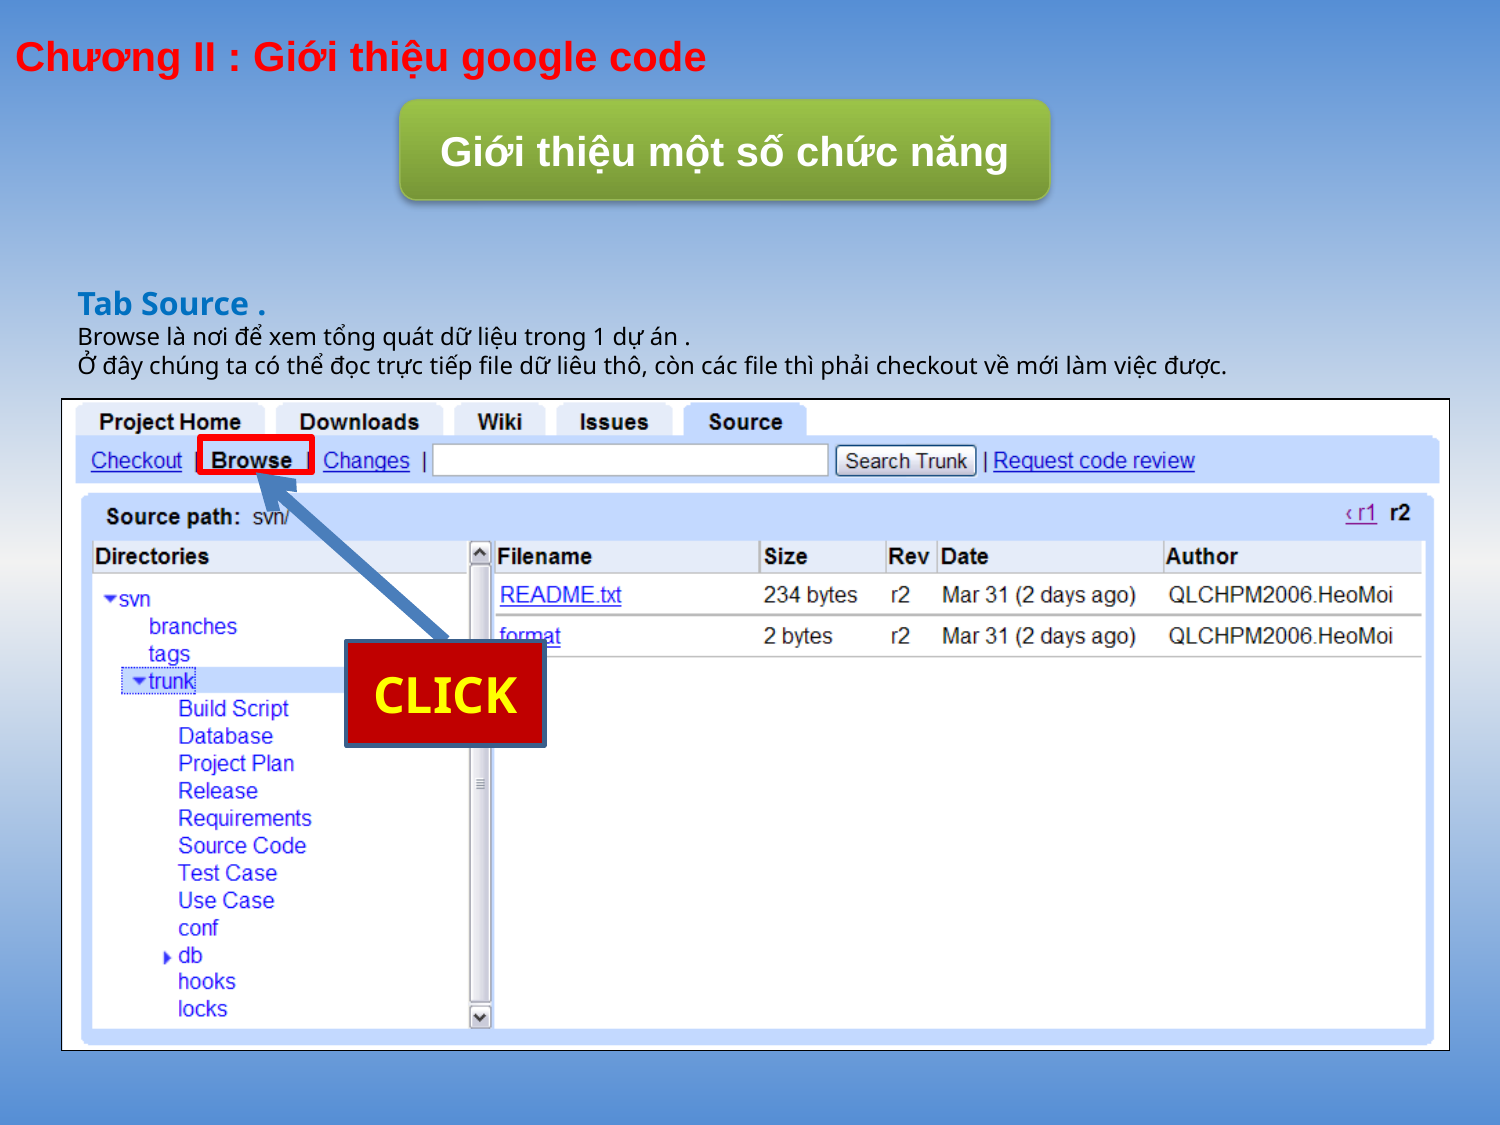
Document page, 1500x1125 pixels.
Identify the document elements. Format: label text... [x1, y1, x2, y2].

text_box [62, 399, 1450, 1051]
title Chương II : Giới thiệu google code [0, 0, 725, 88]
text_box Tab Source . Browse là nơi để xem tổng quát dữ liệu trong 1 dự án . Ở đây chúng ta có thể đọc trực tiếp file dữ liêu thô, còn các file thì phải checkout về mới làm việc được. [62, 237, 1425, 388]
text_box Giới thiệu một số chức năng [399, 99, 1051, 201]
